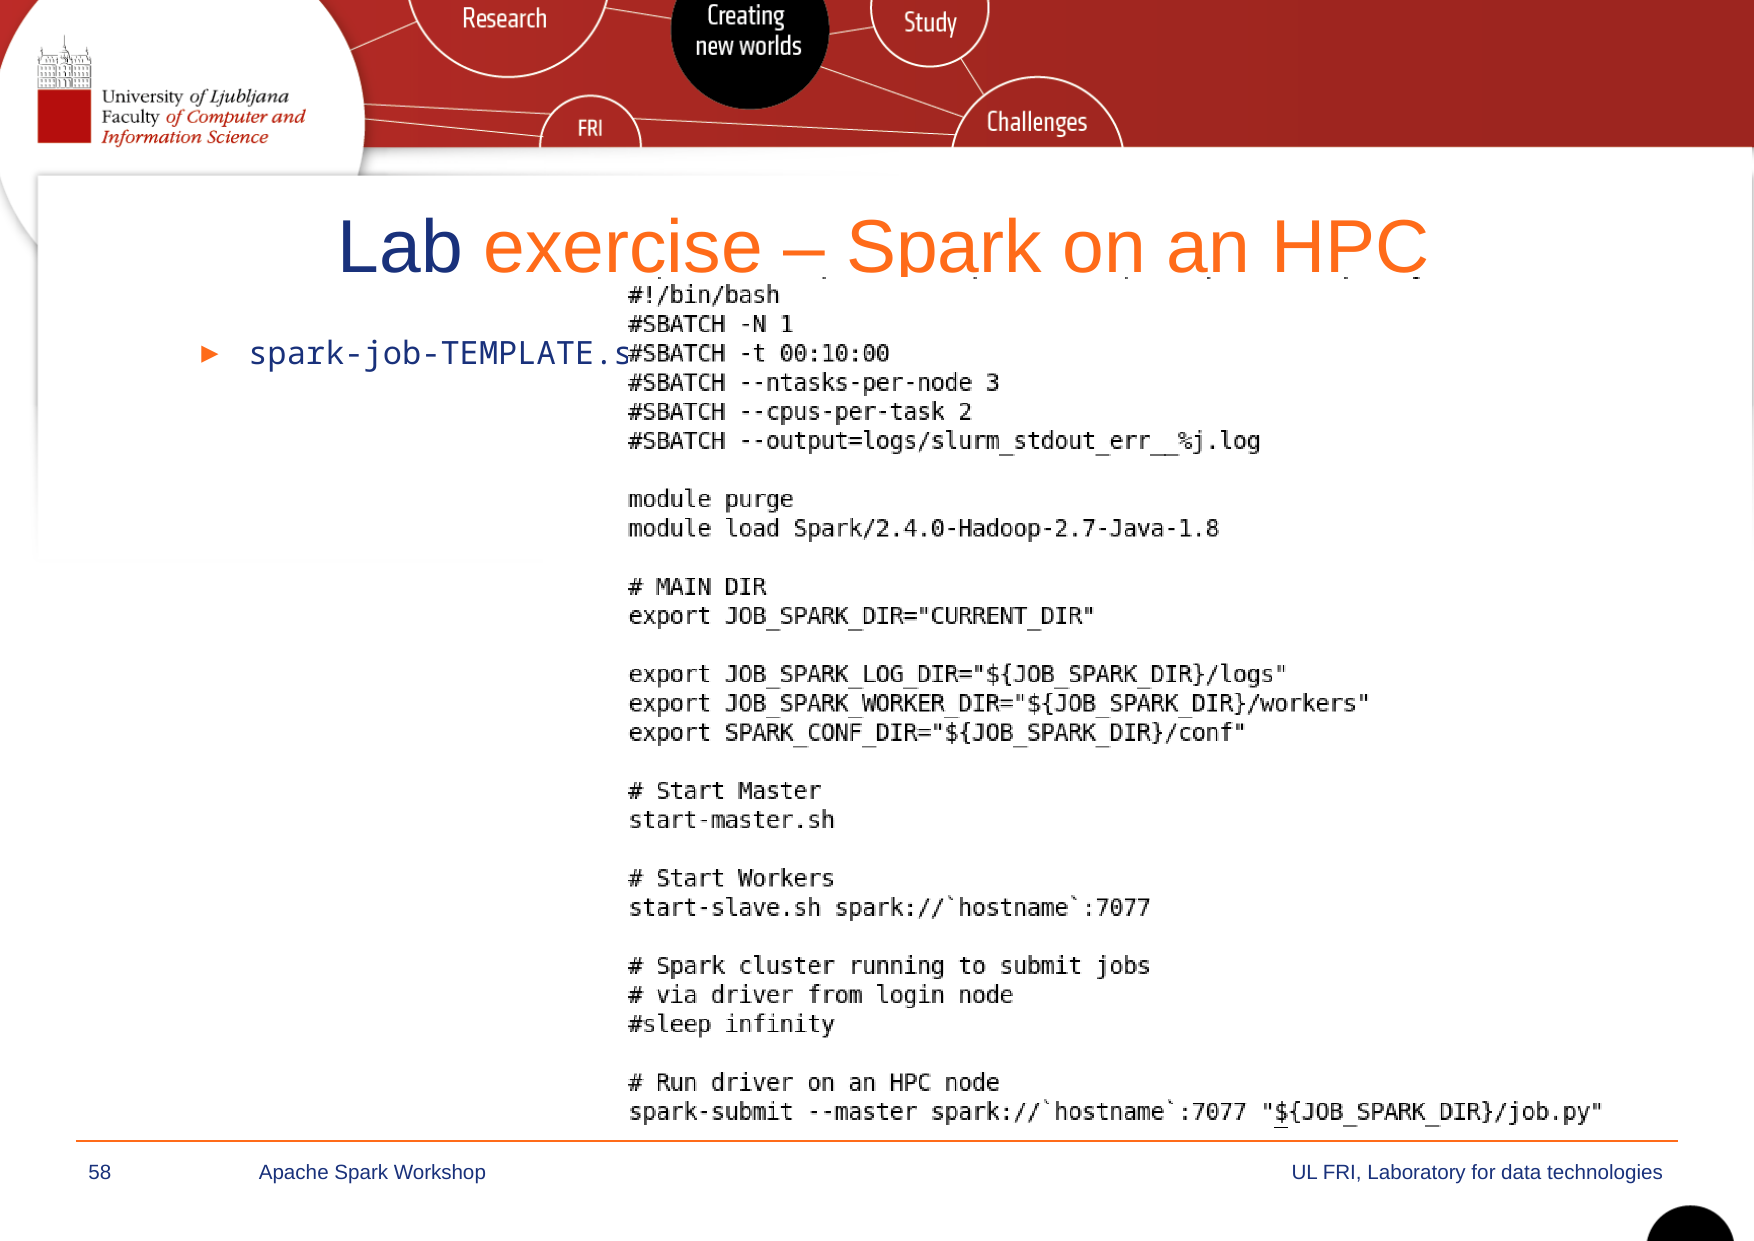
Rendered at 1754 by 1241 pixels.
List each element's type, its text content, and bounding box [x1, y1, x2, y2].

title Lab exercise – Spark on an HPC [186, 155, 1582, 298]
list spark-job-TEMPLATE.sh [186, 298, 623, 1110]
picture [0, 0, 1754, 1241]
